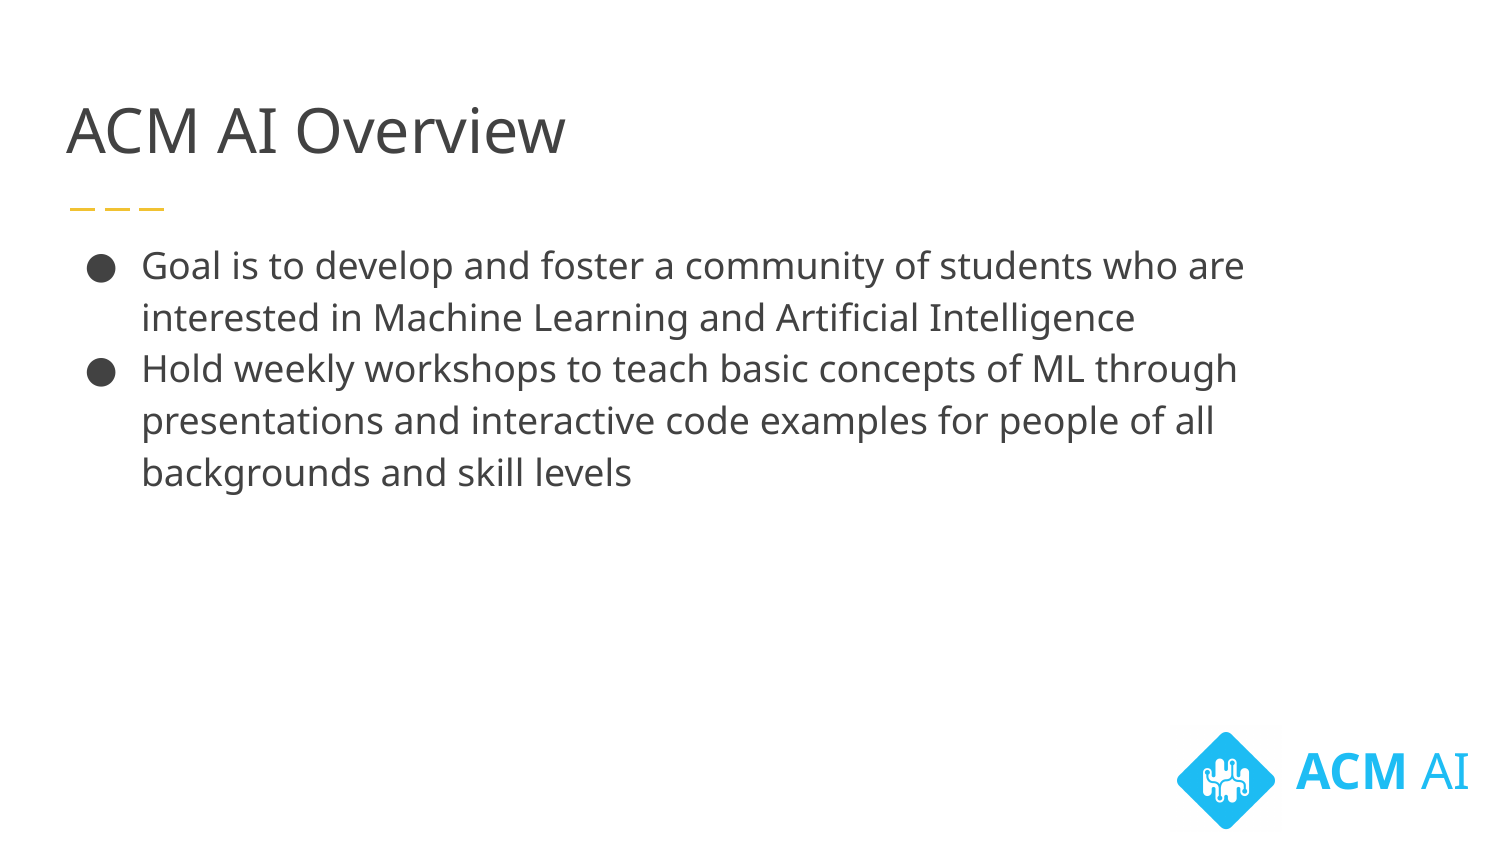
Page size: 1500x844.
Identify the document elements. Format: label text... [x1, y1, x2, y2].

list Goal is to develop and foster a community of students who are interested in Machine Learning and Artificial Intelligence Hold weekly workshops to teach basic concepts of ML through presentations and interactive code examples for people of all backgrounds and skill levels [51, 220, 1449, 729]
picture [1170, 729, 1282, 832]
title ACM AI Overview [51, 61, 1449, 182]
